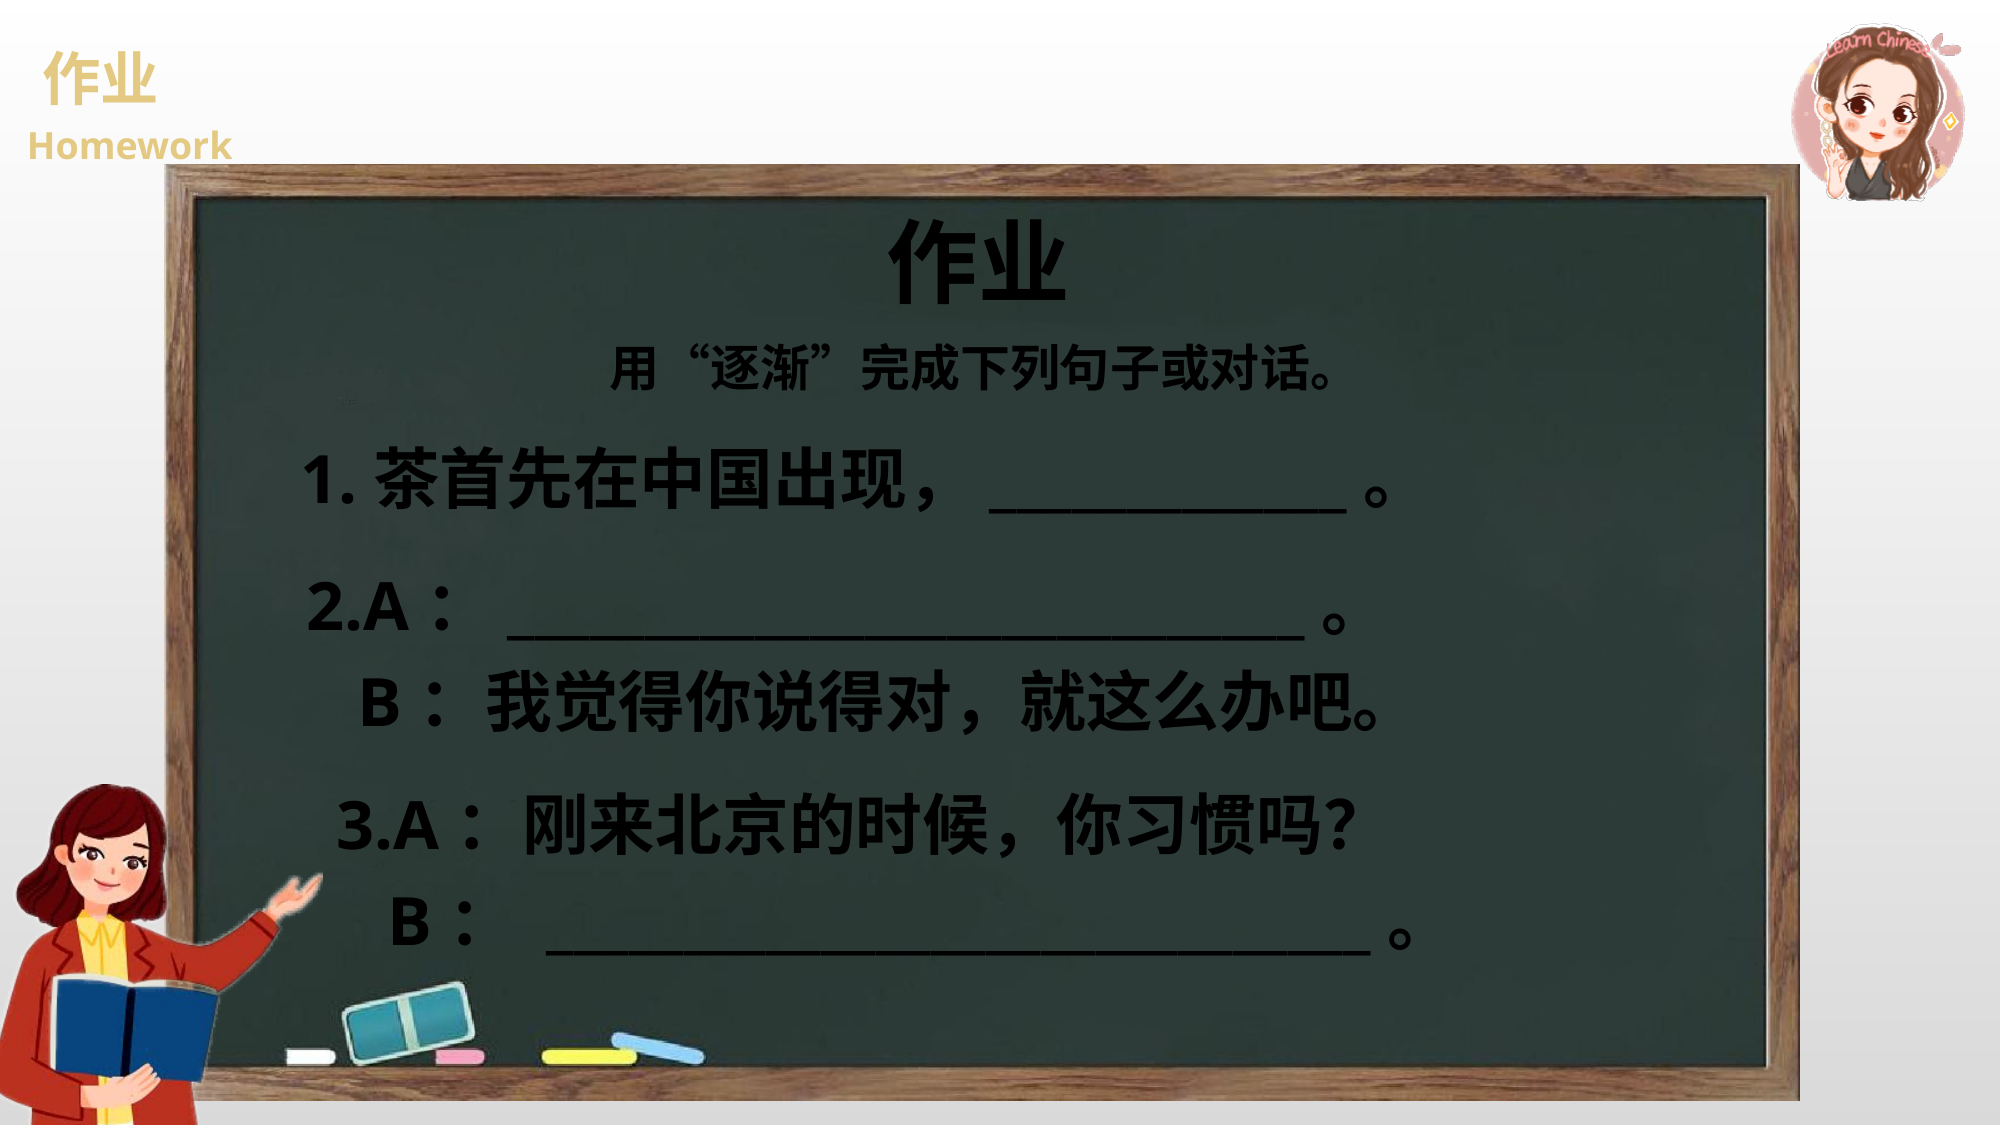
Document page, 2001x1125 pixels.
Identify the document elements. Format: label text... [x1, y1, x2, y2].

picture [0, 0, 1998, 1125]
text_box Homework [12, 115, 248, 175]
text_box 作业 [27, 35, 174, 115]
